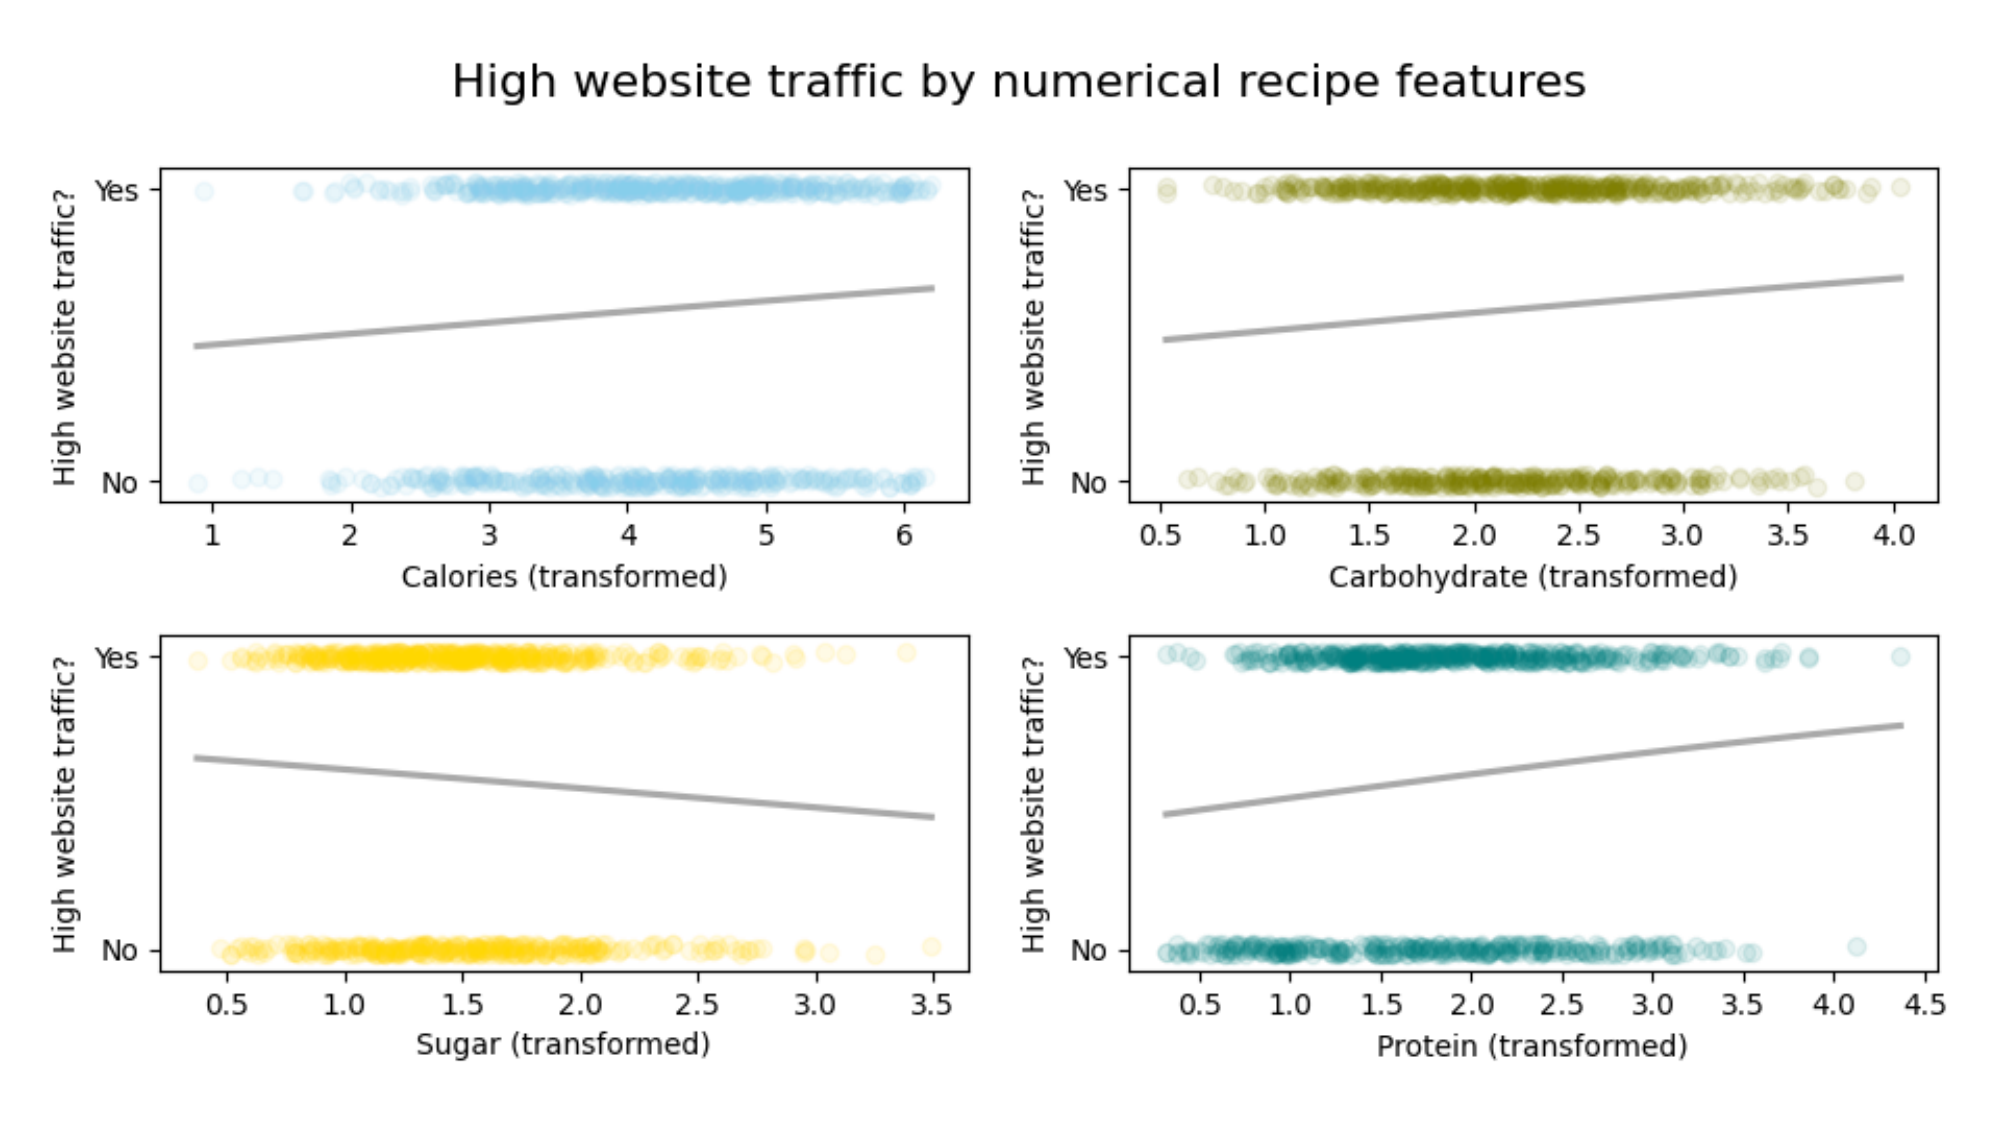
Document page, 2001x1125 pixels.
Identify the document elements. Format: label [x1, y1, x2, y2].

picture [33, 43, 1967, 1082]
